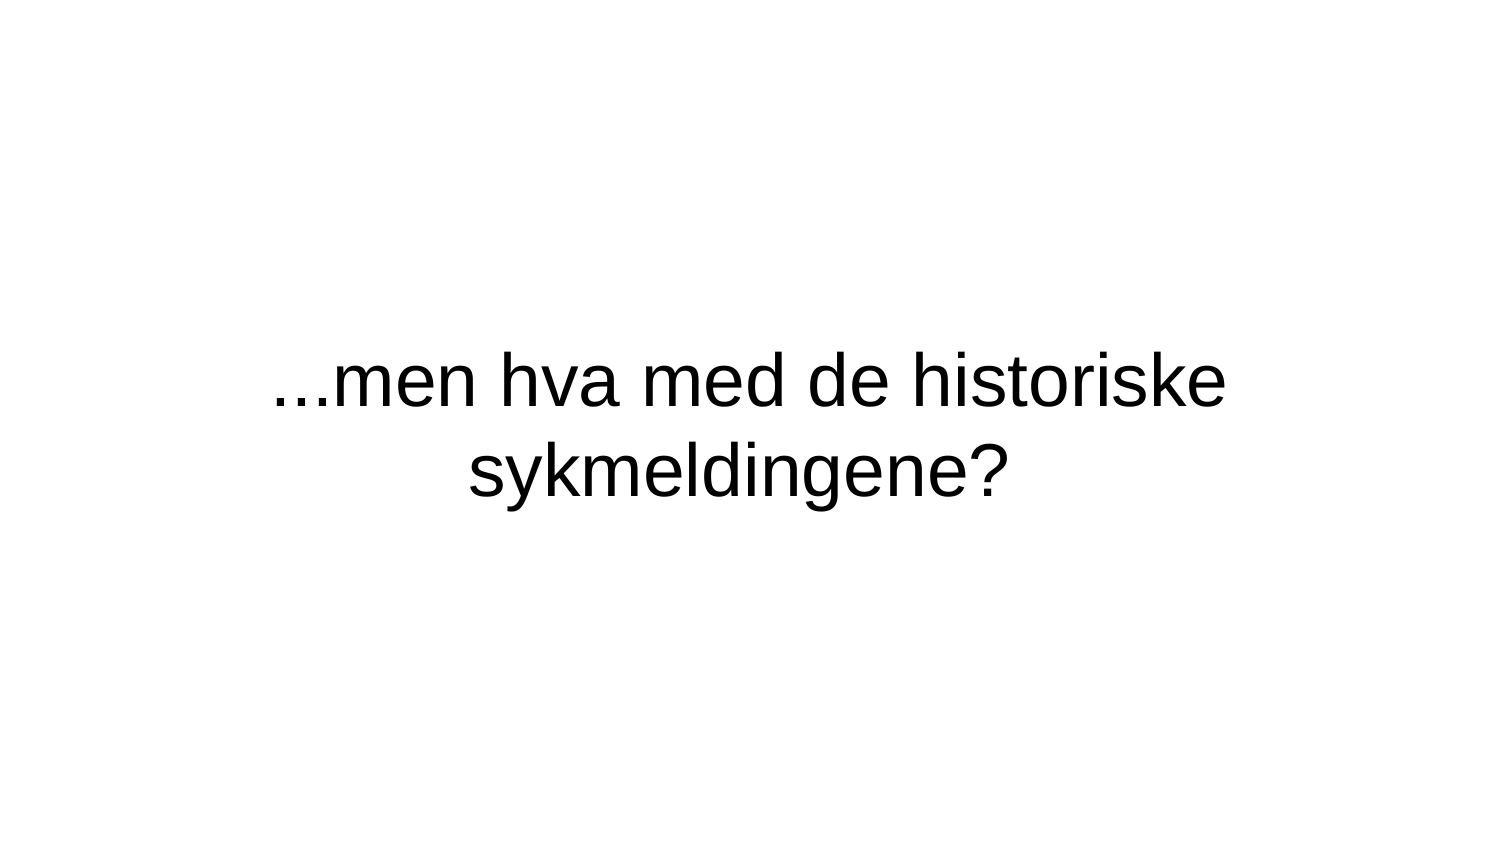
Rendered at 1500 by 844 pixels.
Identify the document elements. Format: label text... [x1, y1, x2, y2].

title ...men hva med de historiske sykmeldingene? [51, 352, 1449, 491]
